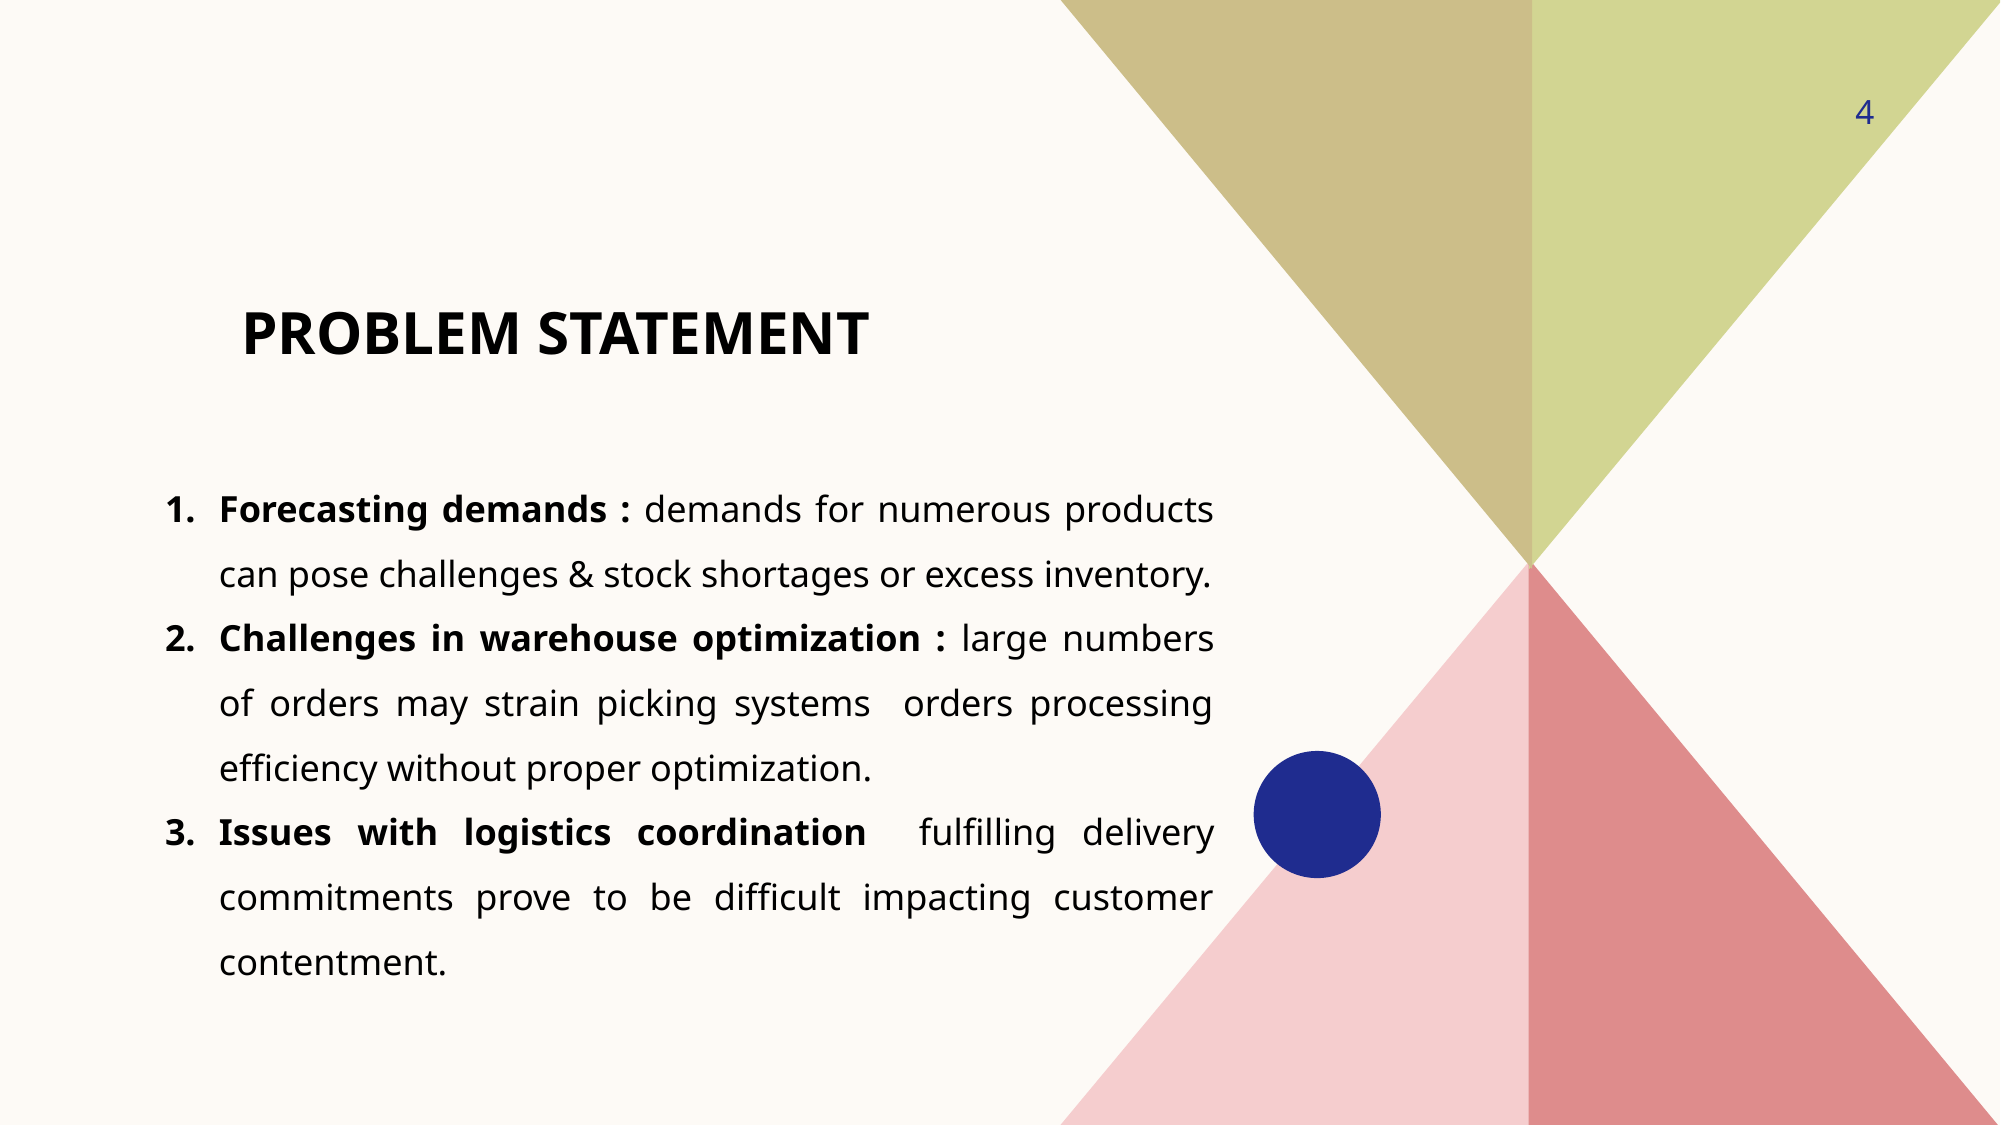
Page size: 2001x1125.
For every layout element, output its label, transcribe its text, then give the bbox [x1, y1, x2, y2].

slide_number 4 [1699, 75, 1875, 153]
list Forecasting demands : demands for numerous products can pose challenges & stock shortages or excess inventory. Challenges in warehouse optimization : large numbers of orders may strain picking systems orders processing efficiency without proper optimization. Issues with logistics coordination fulfilling delivery commitments prove to be difficult impacting customer contentment. [150, 464, 1230, 992]
title Problem statement [150, 152, 1357, 366]
